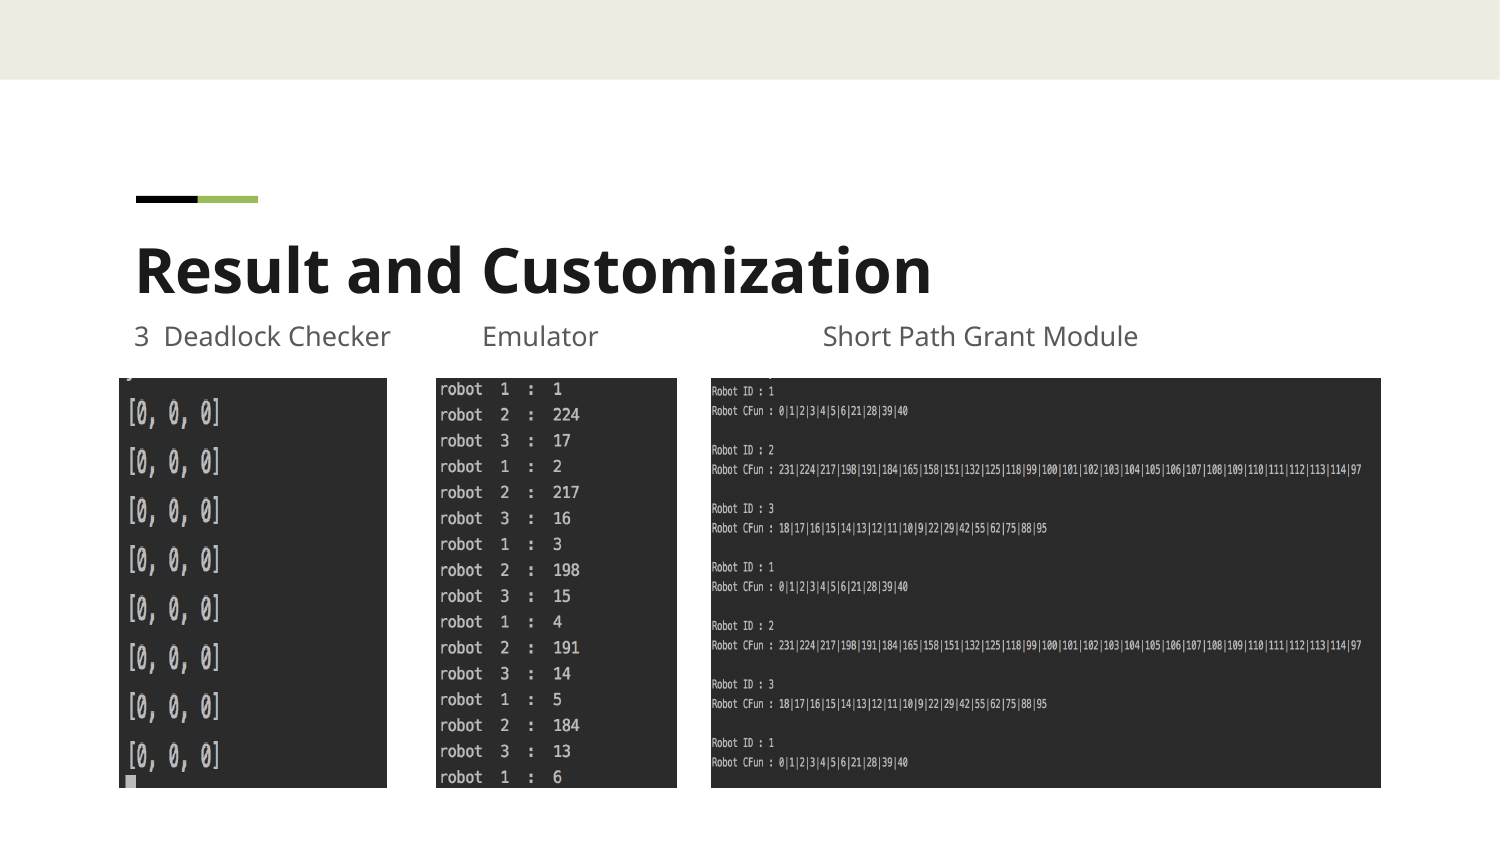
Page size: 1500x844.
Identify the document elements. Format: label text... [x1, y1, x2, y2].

picture [119, 378, 387, 789]
picture [435, 378, 678, 789]
picture [711, 378, 1381, 789]
text_box Result and Customization [119, 216, 1500, 304]
text_box 3 Deadlock Checker Emulator Short Path Grant Module [119, 304, 1381, 675]
